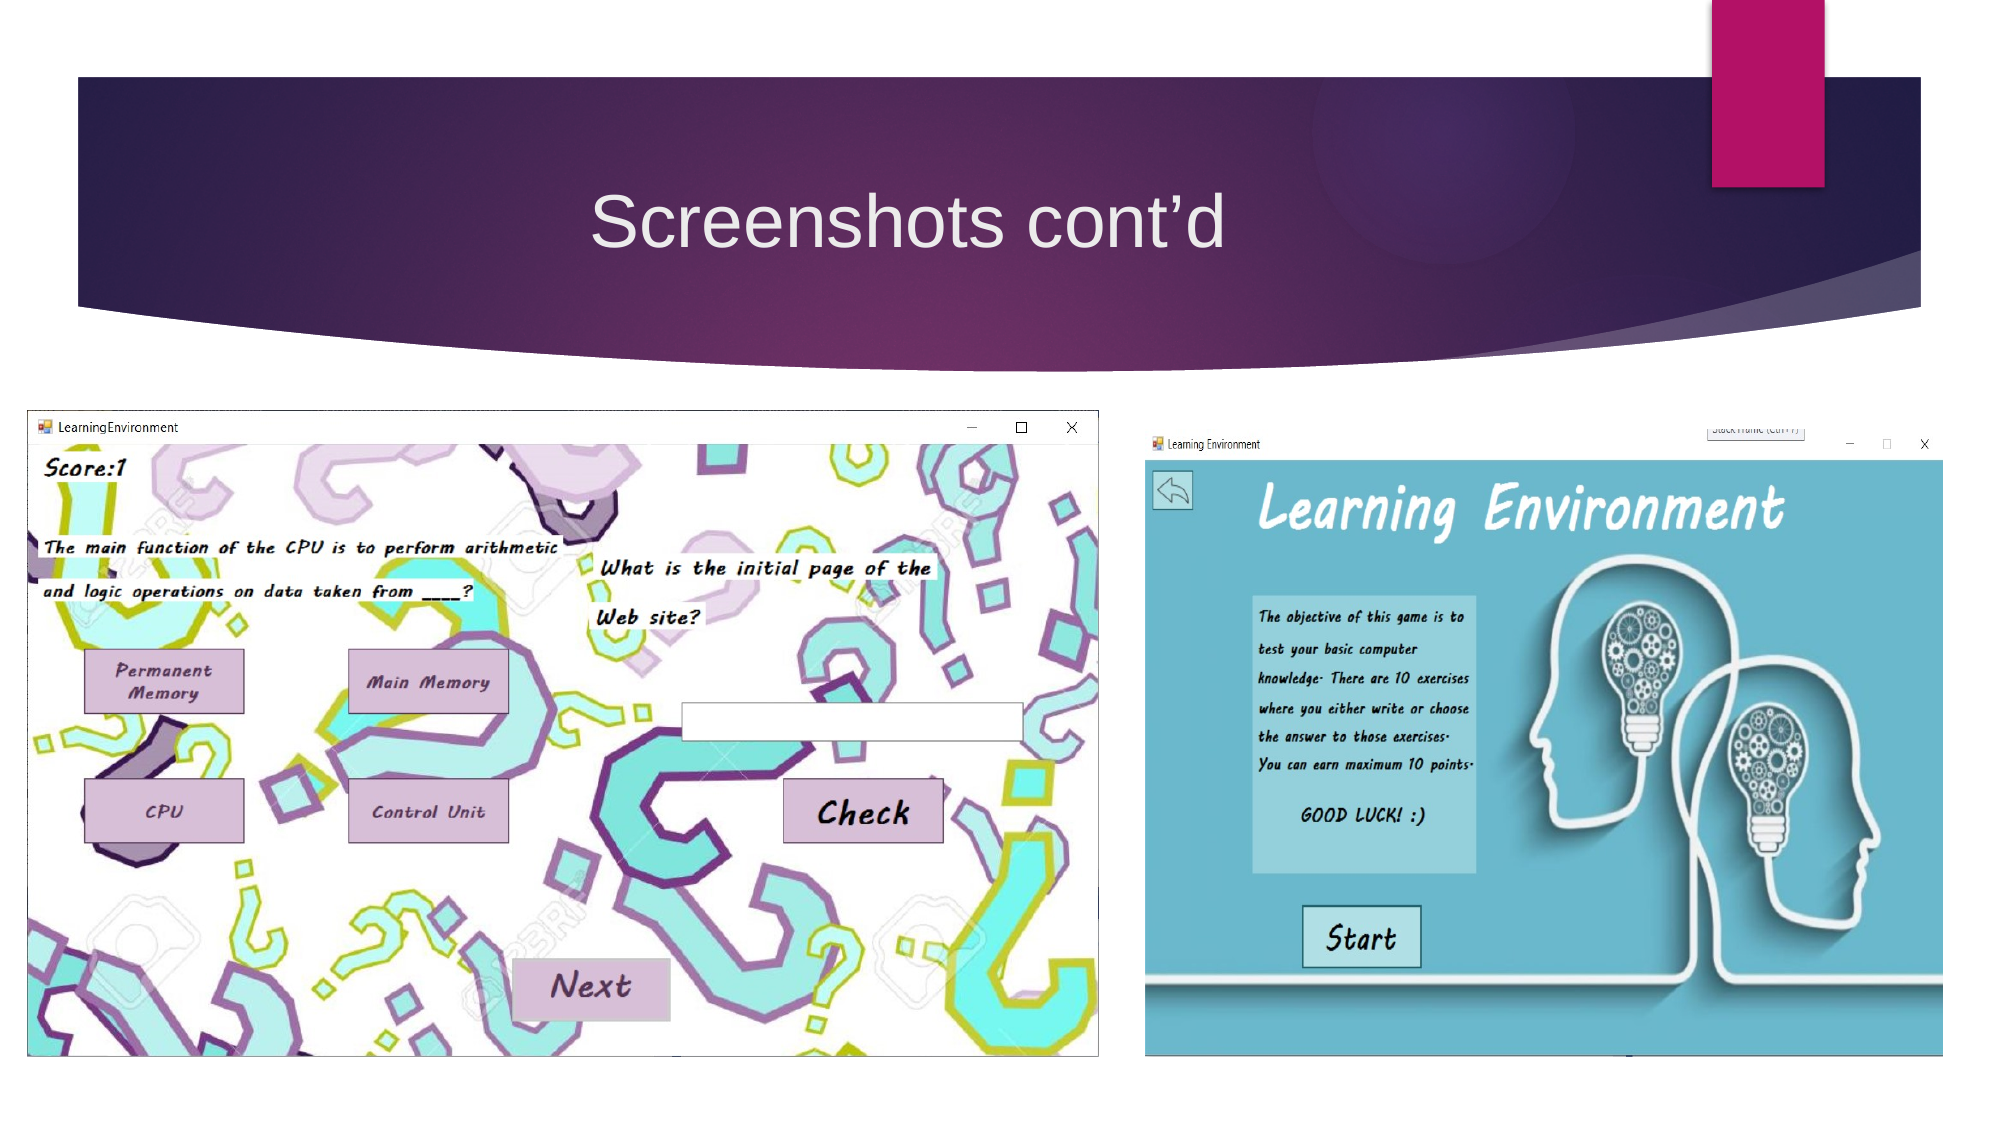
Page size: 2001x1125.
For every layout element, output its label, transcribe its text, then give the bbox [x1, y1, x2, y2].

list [1145, 429, 1944, 1057]
picture [27, 410, 1099, 1057]
title Screenshots cont’d [189, 159, 1627, 276]
